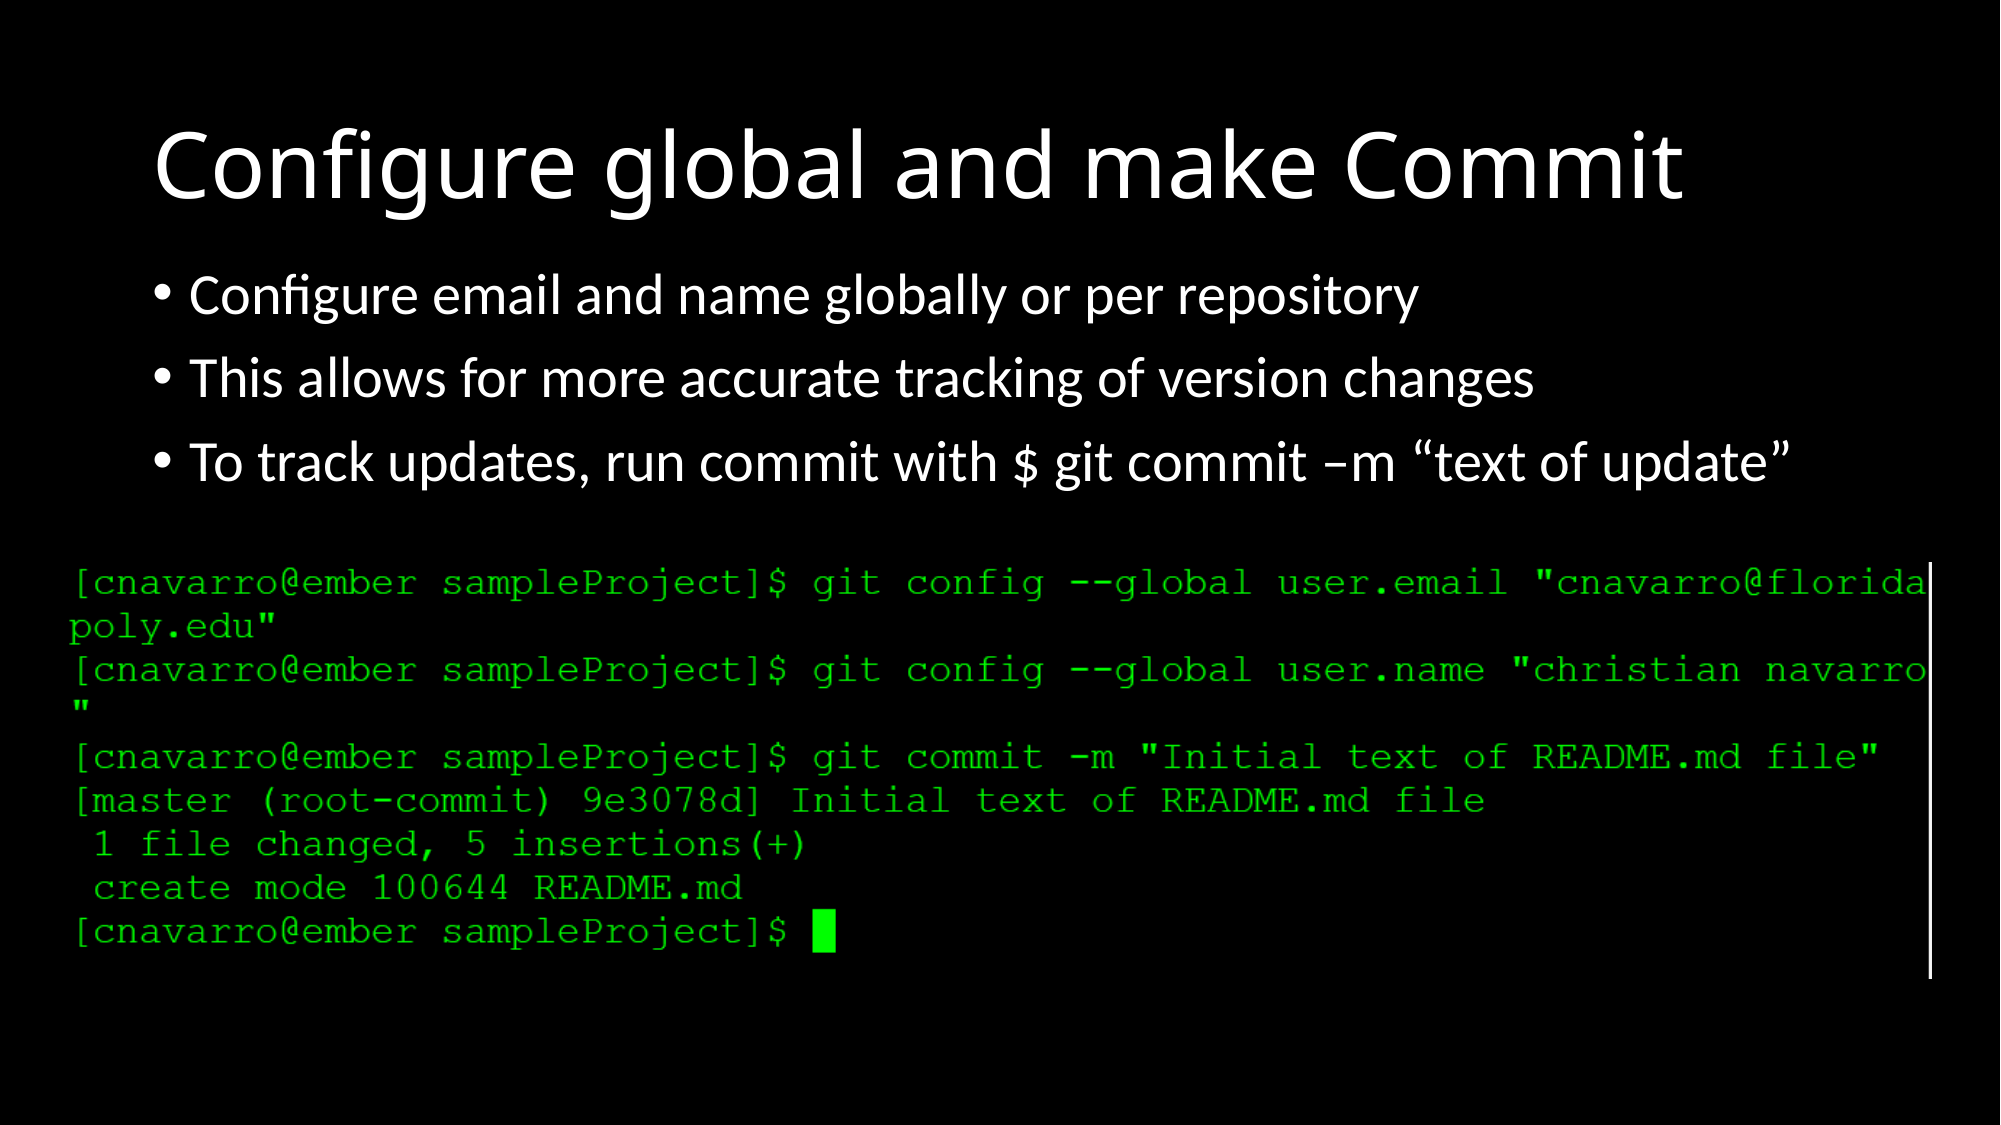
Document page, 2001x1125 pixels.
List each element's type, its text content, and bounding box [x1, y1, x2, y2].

title Configure global and make Commit [137, 59, 1863, 256]
picture [68, 562, 1932, 979]
list Configure email and name globally or per repository This allows for more accurate tracking of version changes To track updates, run commit with $ git commit –m “text of update” [137, 256, 1863, 562]
